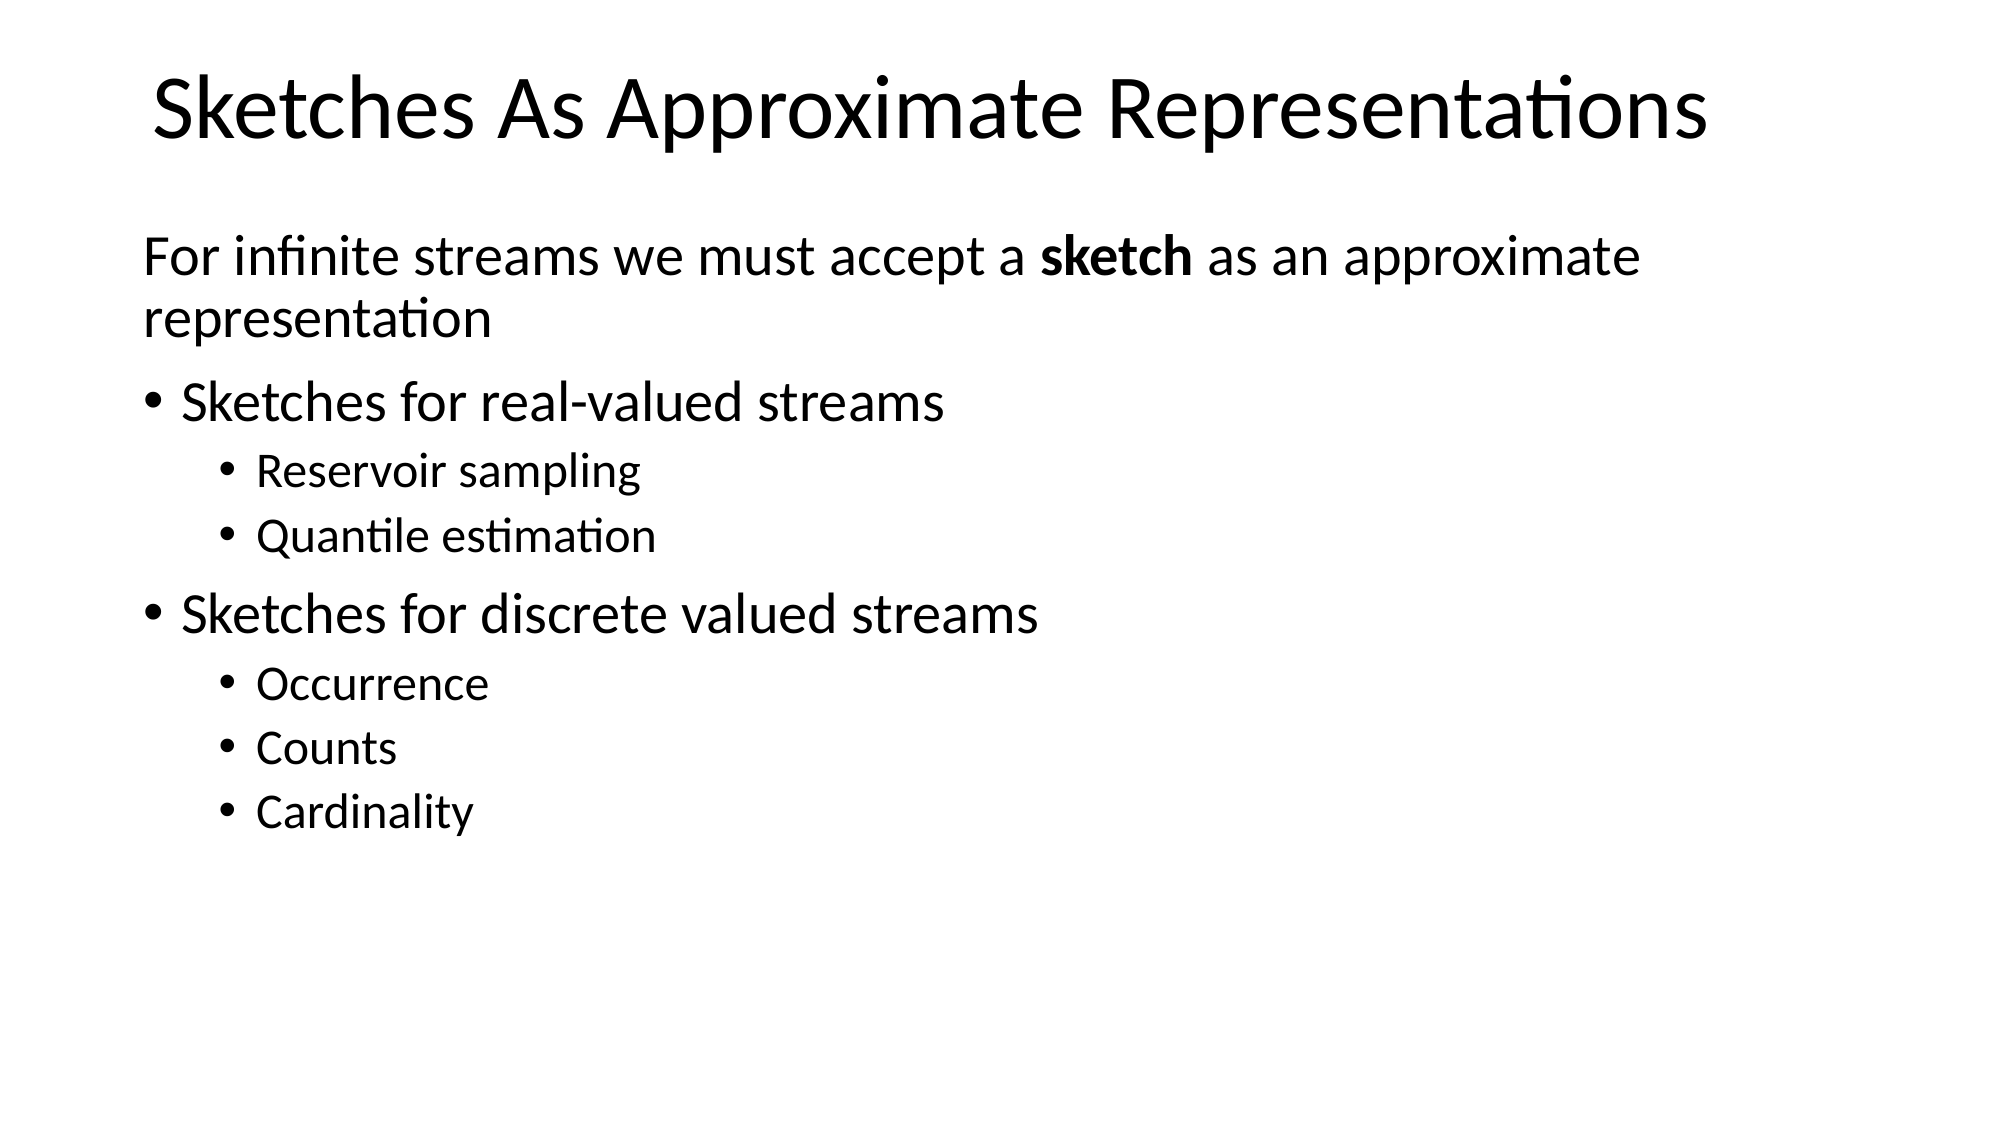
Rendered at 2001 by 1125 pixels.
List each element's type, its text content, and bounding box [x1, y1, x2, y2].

text_box Sketches As Approximate Representations [137, 0, 1863, 218]
list For infinite streams we must accept a sketch as an approximate representation Sketches for real-valued streams Reservoir sampling Quantile estimation Sketches for discrete valued streams Occurrence Counts Cardinality [128, 217, 1854, 1073]
